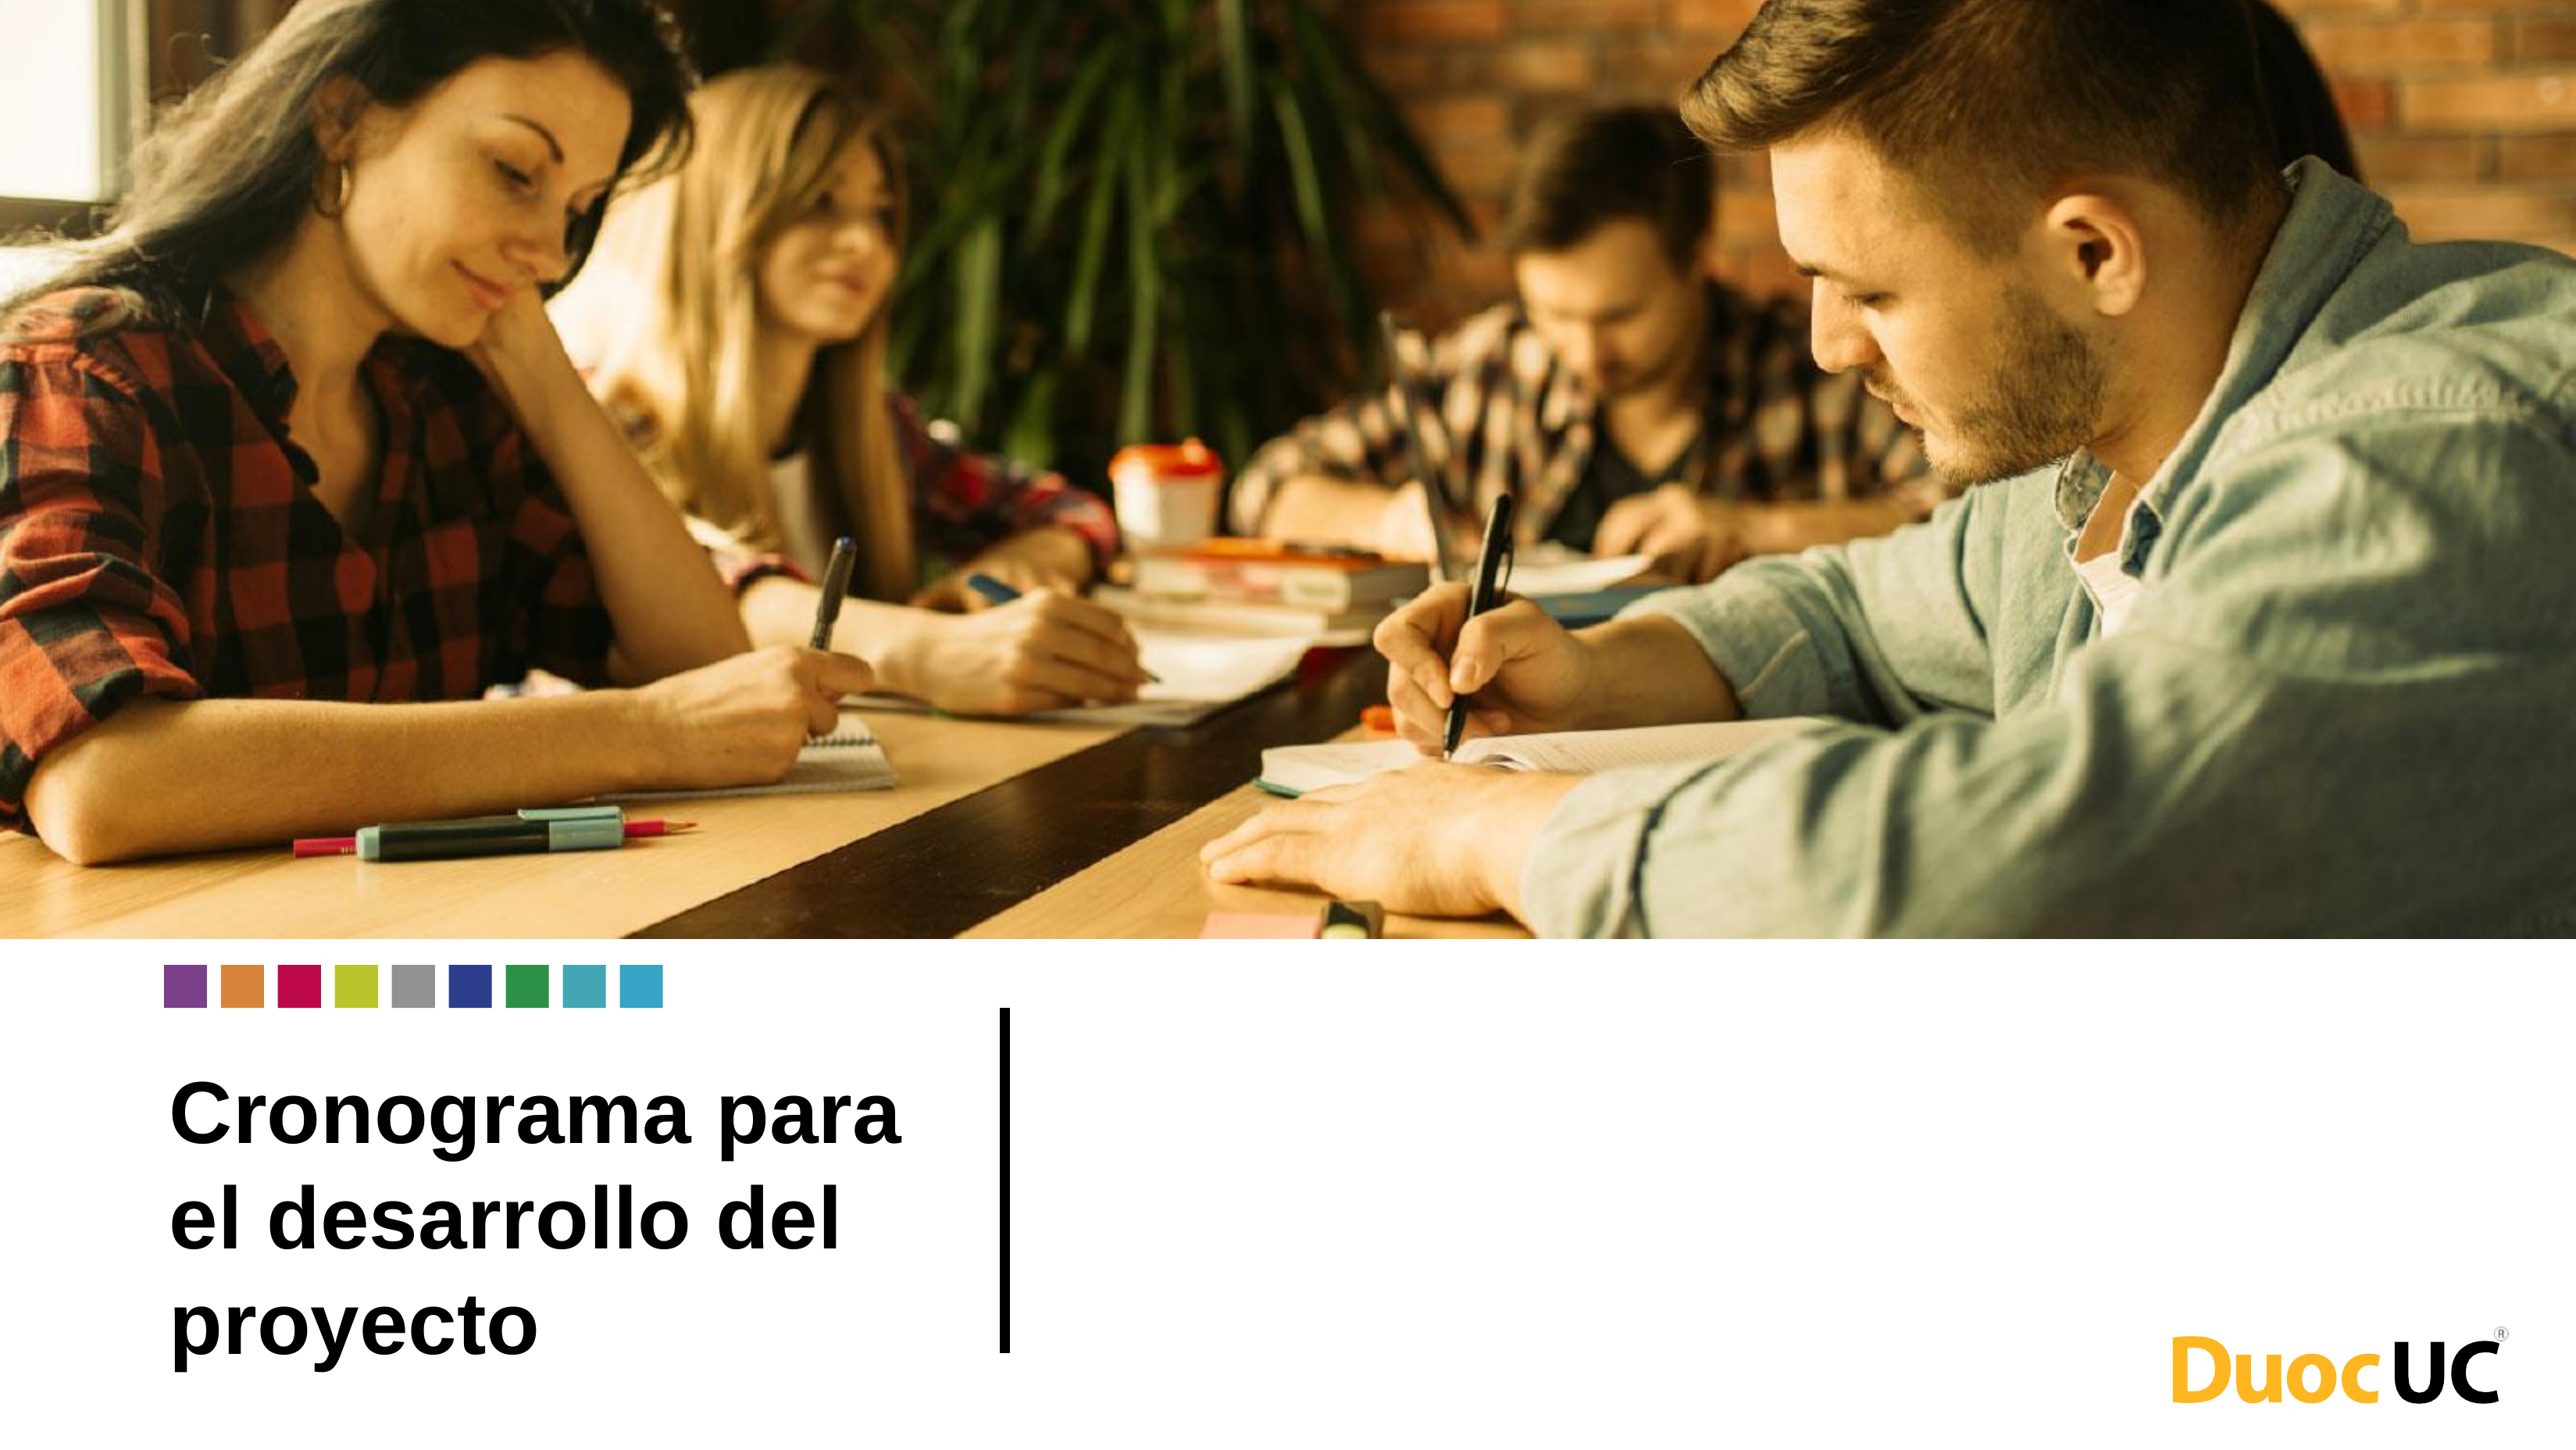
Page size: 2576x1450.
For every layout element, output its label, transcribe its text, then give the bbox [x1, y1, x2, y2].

title Cronograma para el desarrollo del proyecto [169, 1055, 944, 1373]
picture [2494, 1327, 2509, 1341]
picture [0, 0, 2576, 939]
